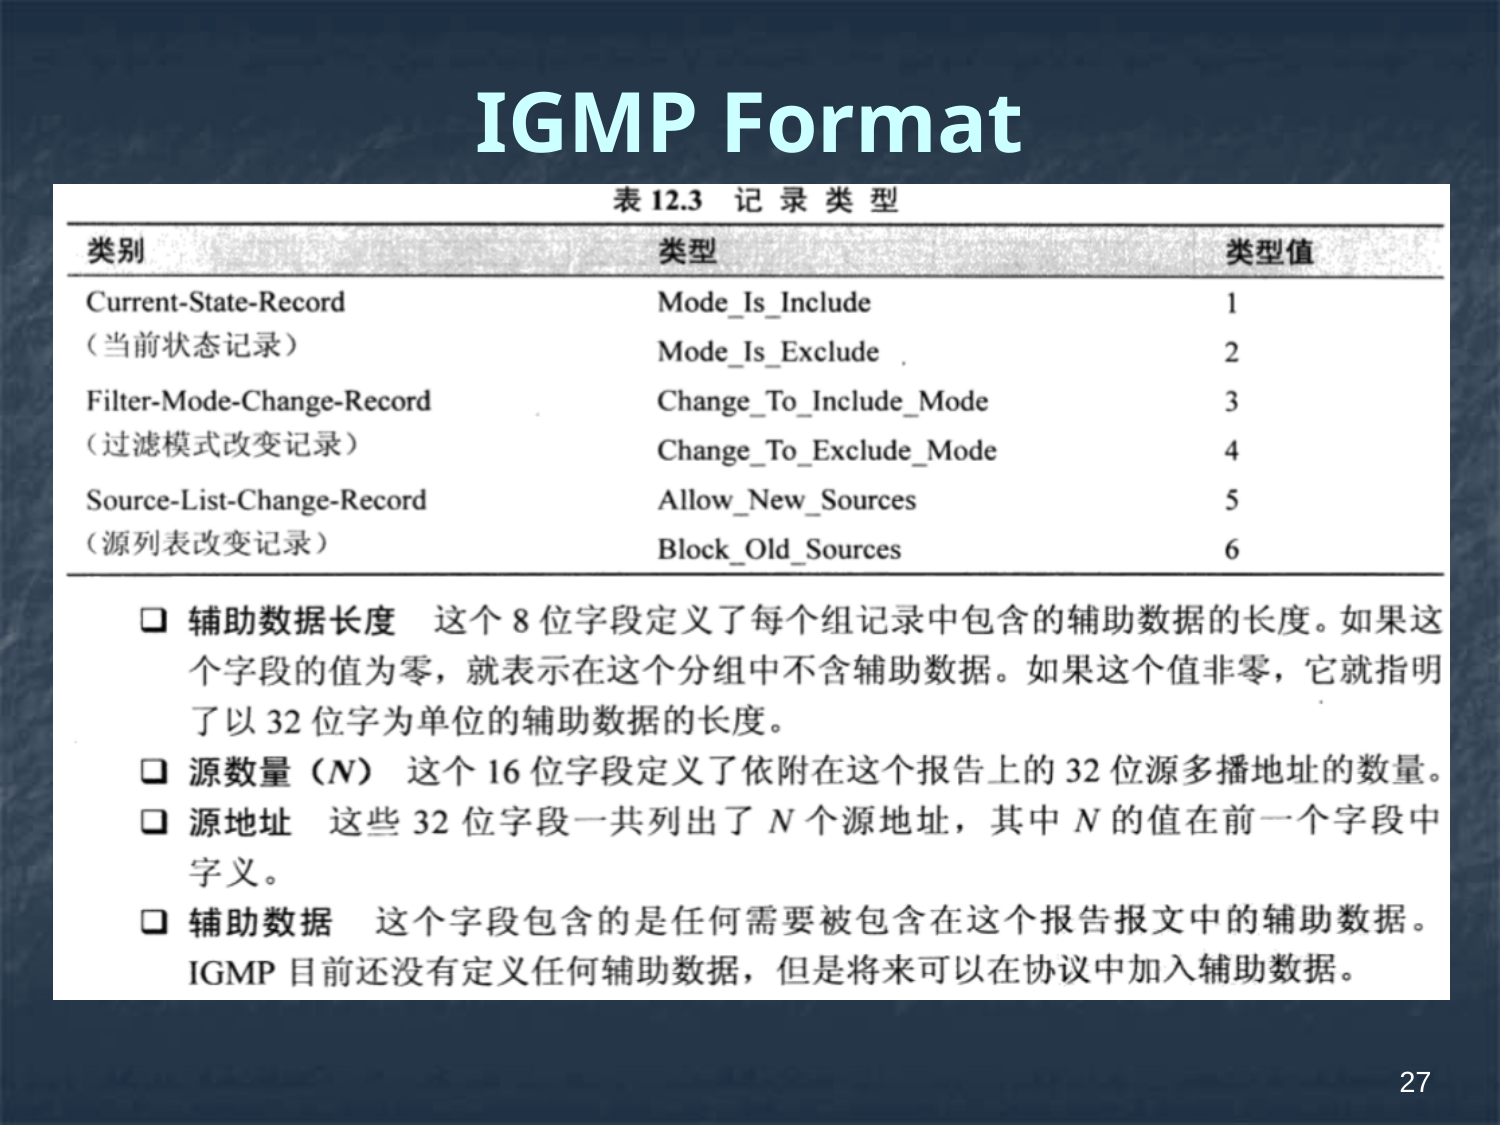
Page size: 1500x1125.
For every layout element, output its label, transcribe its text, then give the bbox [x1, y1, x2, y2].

slide_number 27 [1096, 1034, 1447, 1106]
title IGMP Format [53, 19, 1447, 184]
picture [53, 184, 1450, 1000]
